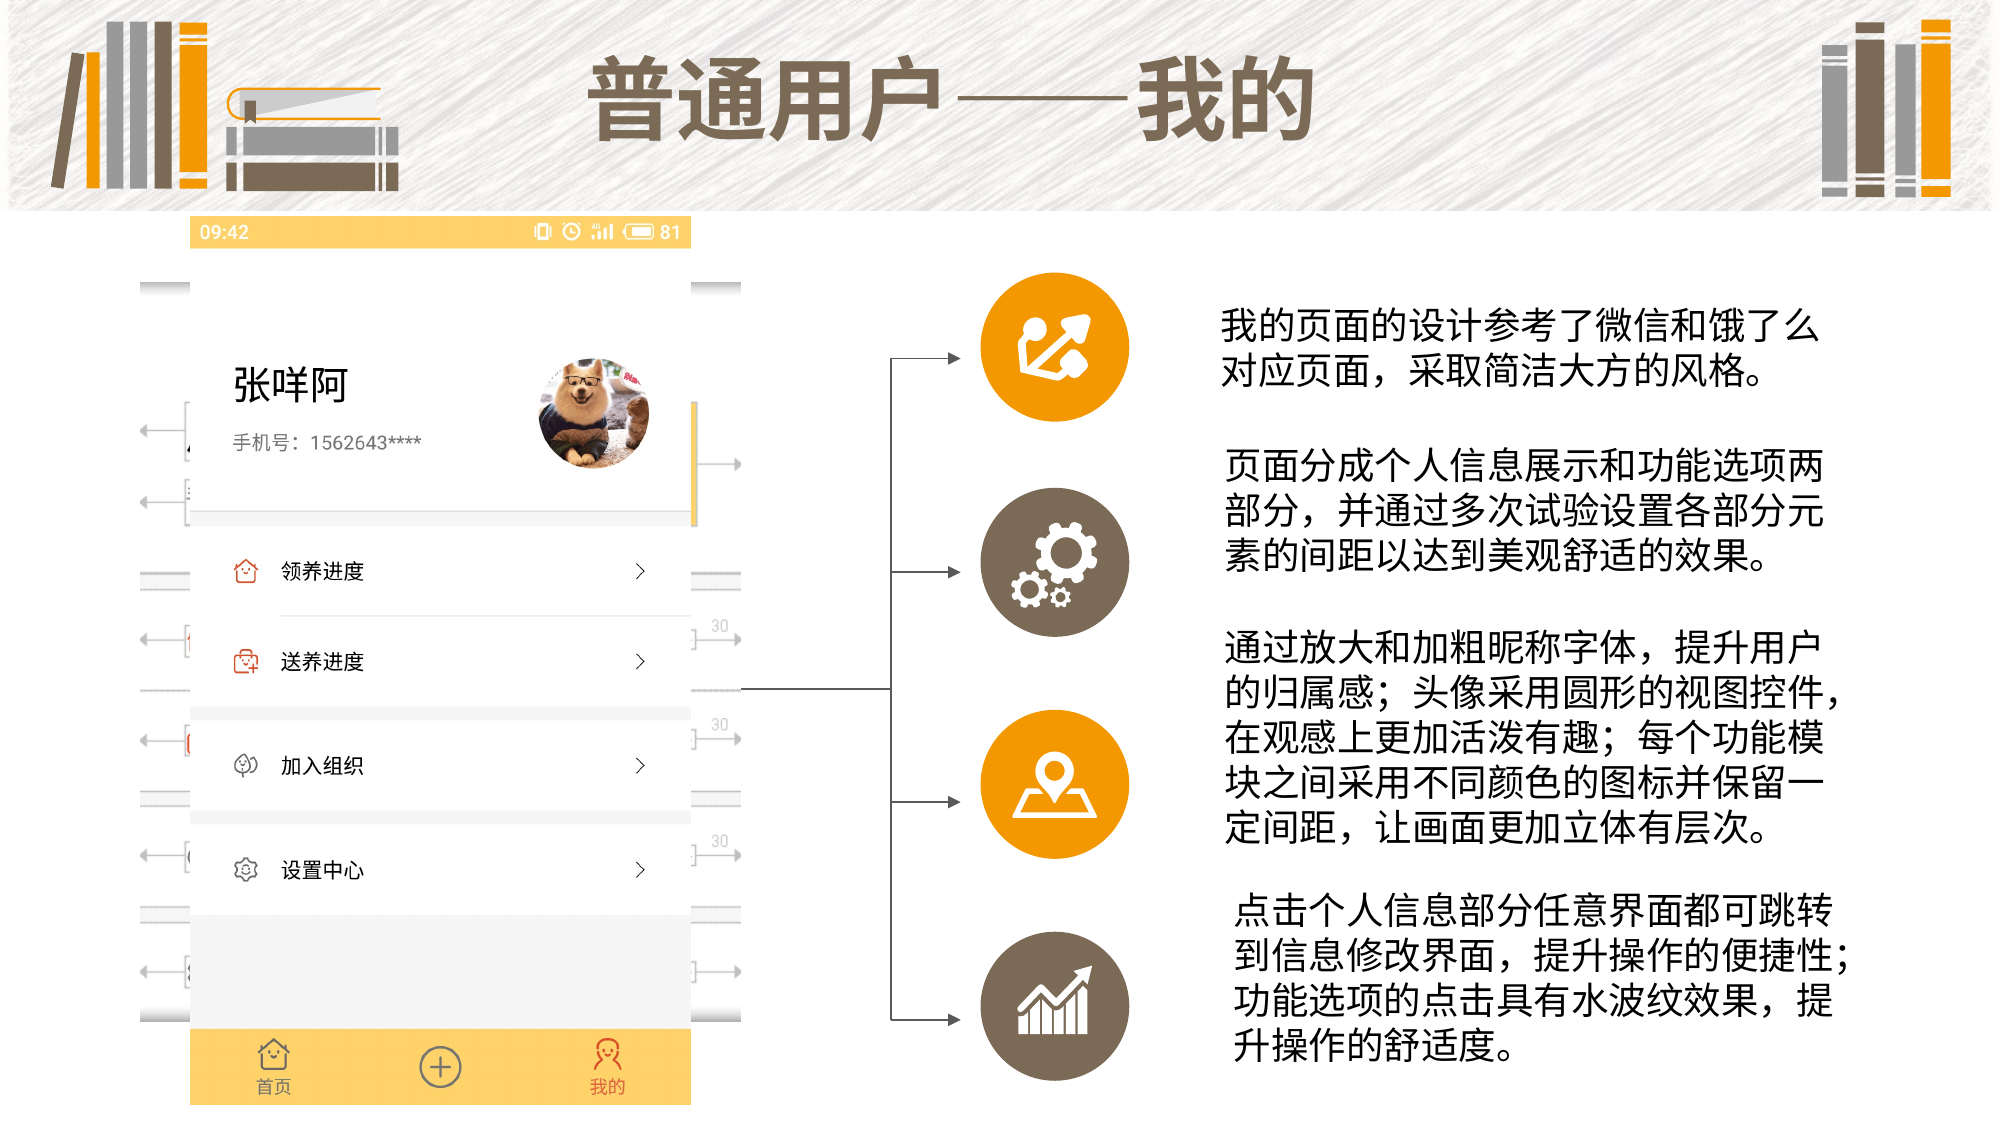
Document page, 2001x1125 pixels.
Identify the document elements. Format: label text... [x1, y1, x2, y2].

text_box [980, 487, 1130, 637]
text_box 点击个人信息部分任意界面都可跳转到信息修改界面，提升操作的便捷性； 功能选项的点击具有水波纹效果，提升操作的舒适度。 [1218, 879, 1885, 1075]
picture [140, 216, 741, 1105]
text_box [980, 272, 1130, 422]
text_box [980, 709, 1130, 859]
picture [0, 0, 2000, 211]
text_box 页面分成个人信息展示和功能选项两部分，并通过多次试验设置各部分元素的间距以达到美观舒适的效果。 [1210, 434, 1852, 585]
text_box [980, 931, 1130, 1081]
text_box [890, 358, 961, 1020]
text_box 通过放大和加粗昵称字体，提升用户的归属感；头像采用圆形的视图控件，在观感上更加活泼有趣；每个功能模块之间采用不同颜色的图标并保留一定间距，让画面更加立体有层次。 [1210, 616, 1860, 857]
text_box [50, 21, 399, 192]
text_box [1822, 19, 1951, 198]
text_box 我的页面的设计参考了微信和饿了么对应页面，采取简洁大方的风格。 [1206, 295, 1848, 400]
